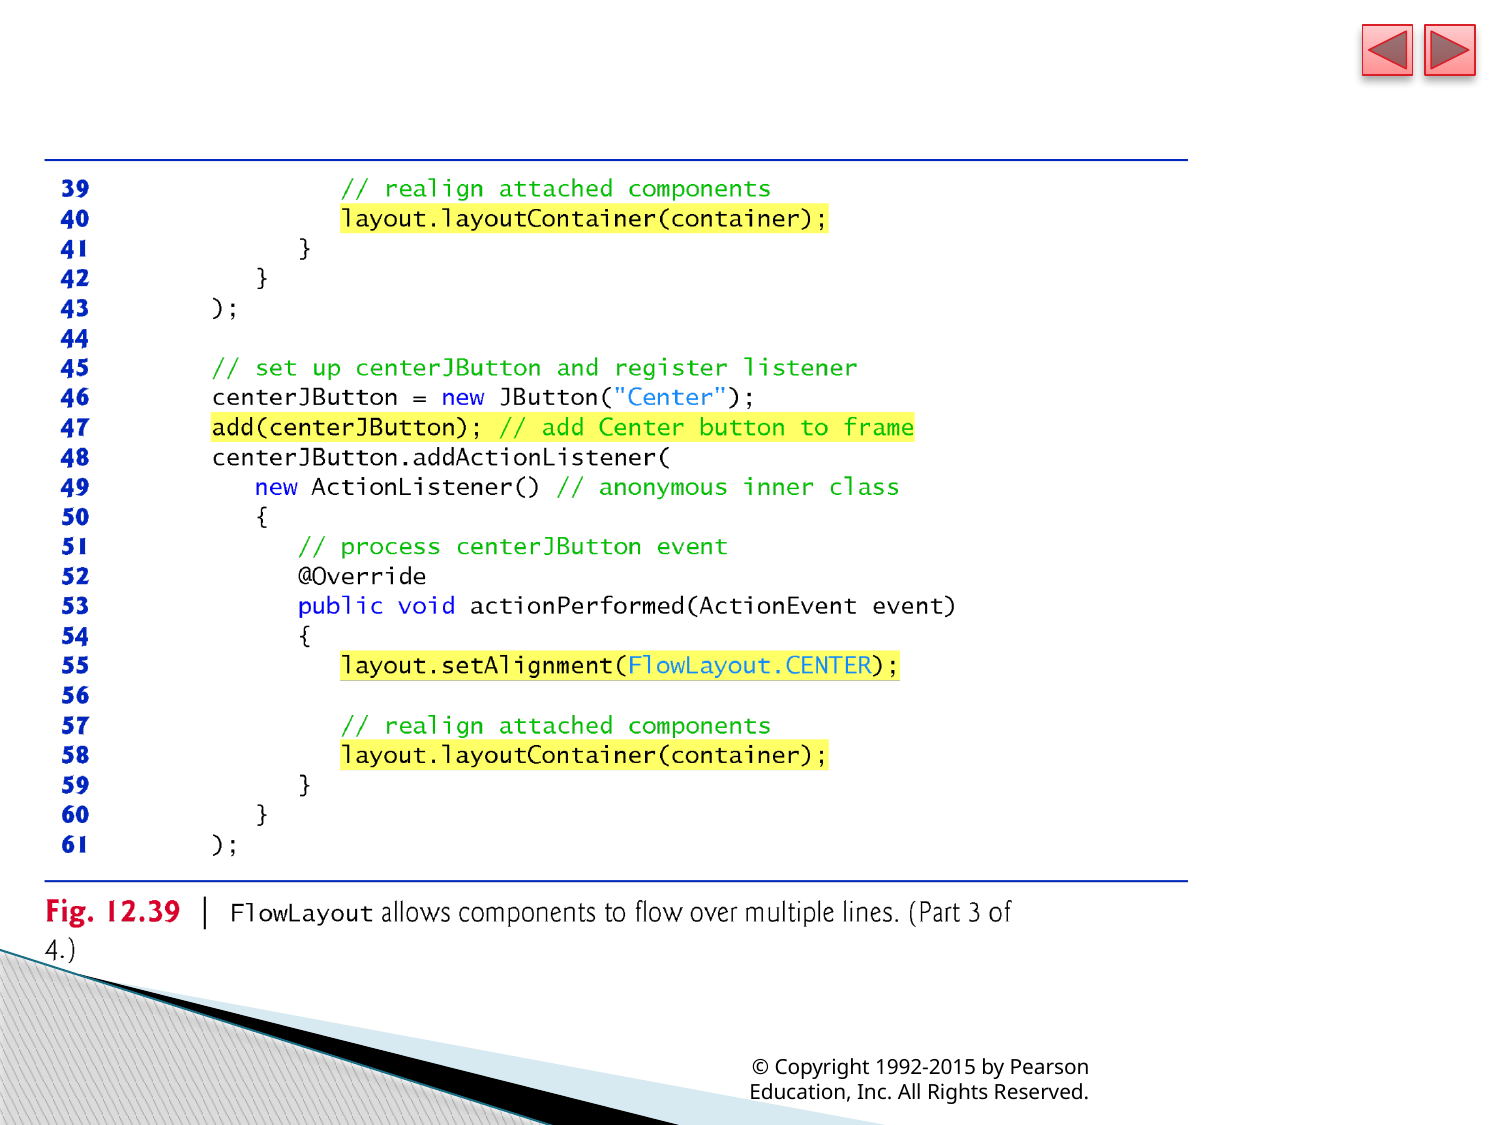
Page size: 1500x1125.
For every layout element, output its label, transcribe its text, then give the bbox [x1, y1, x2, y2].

picture [0, 106, 1500, 1018]
footer © Copyright 1992-2015 by Pearson Education, Inc. All Rights Reserved. [650, 1051, 1105, 1112]
